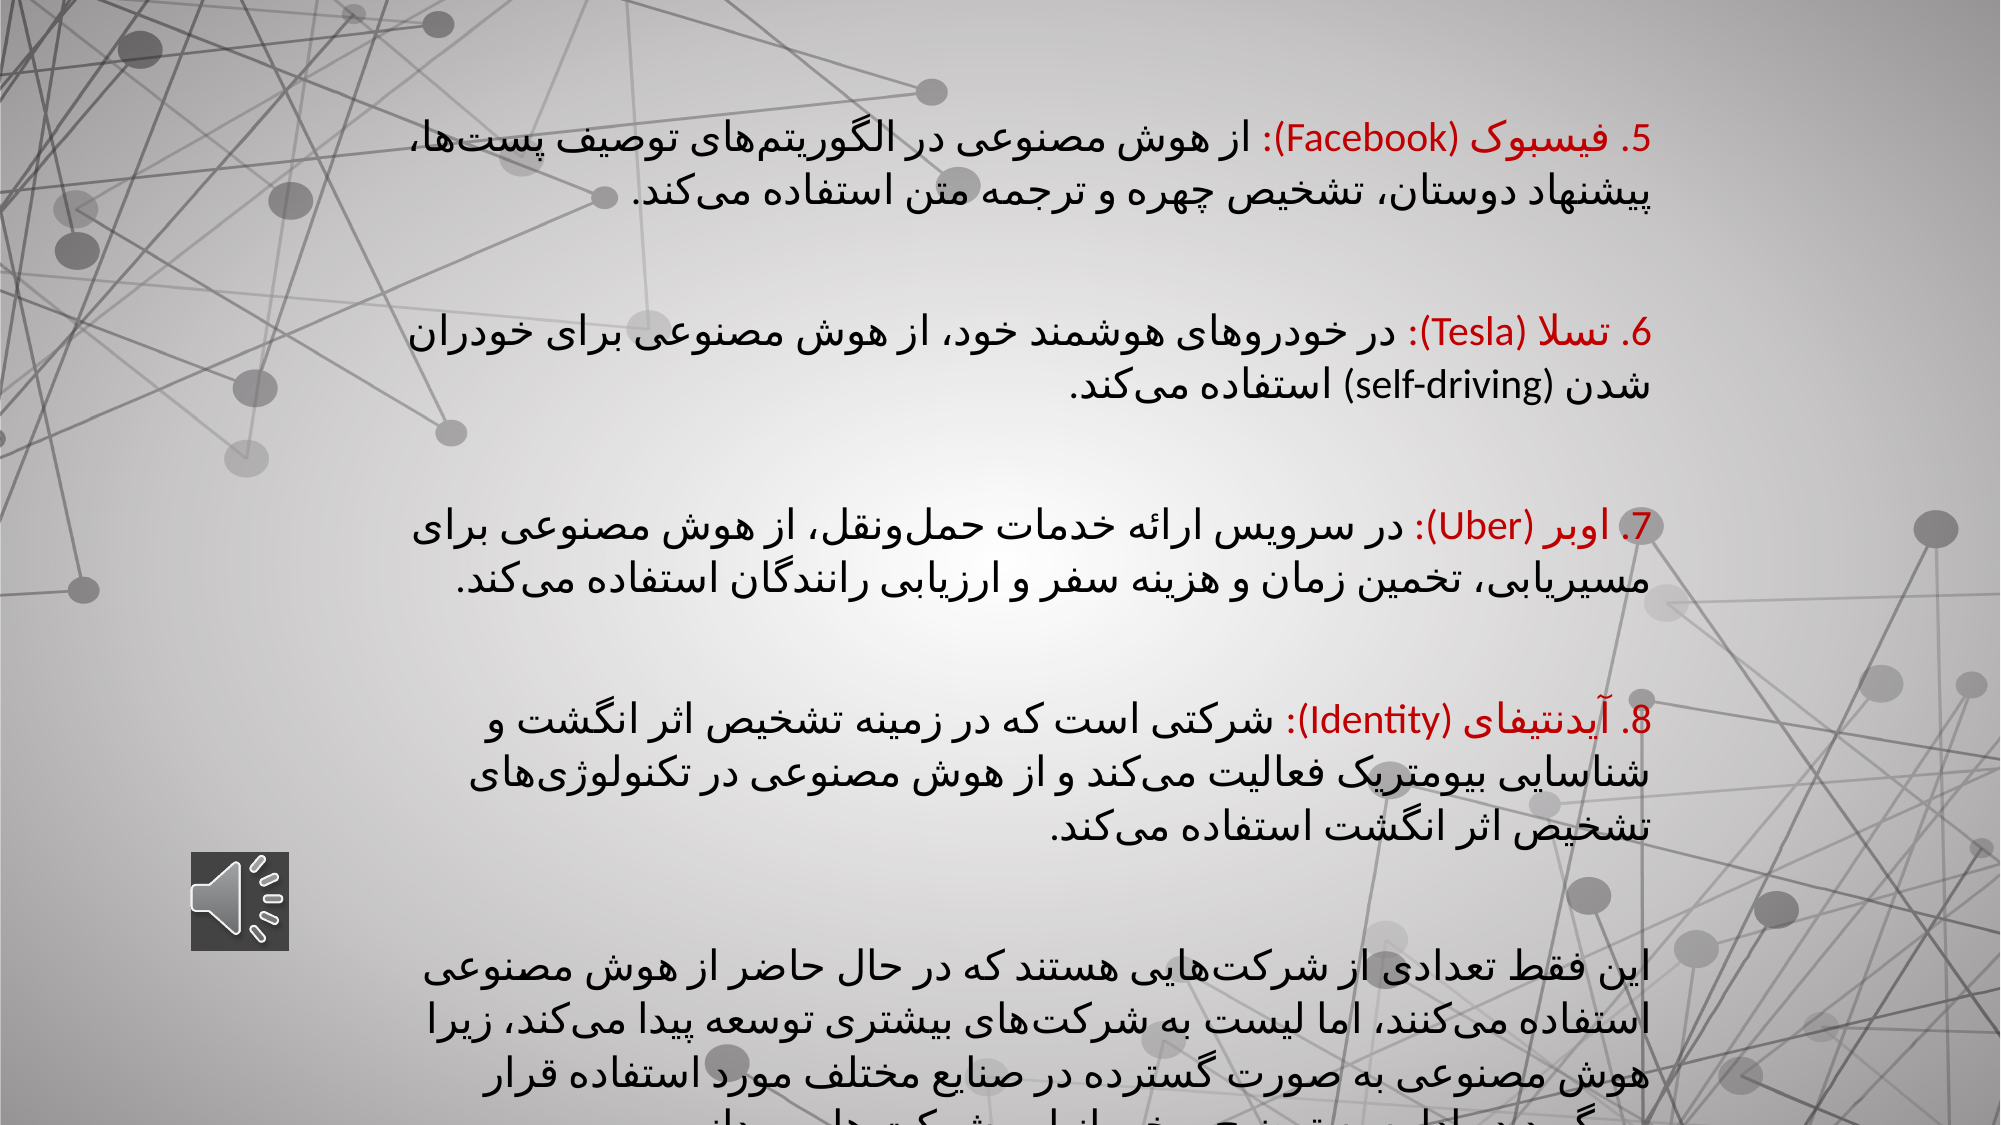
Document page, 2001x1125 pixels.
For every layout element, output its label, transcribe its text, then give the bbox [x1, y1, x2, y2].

text_box 5. فیسبوک (Facebook): از هوش مصنوعی در الگوریتم‌های توصیف پست‌ها، پیشنهاد دوستان، تشخیص چهره و ترجمه متن استفاده می‌کند. 6. تسلا (Tesla): در خودروهای هوشمند خود، از هوش مصنوعی برای خودران شدن (self-driving) استفاده می‌کند. 7. اوبر (Uber): در سرویس ارائه خدمات حمل‌ونقل، از هوش مصنوعی برای مسیریابی، تخمین زمان و هزینه سفر و ارزیابی رانندگان استفاده می‌کند. 8. آیدنتیفای (Identity): شرکتی است که در زمینه تشخیص اثر انگشت و شناسایی بیومتریک فعالیت می‌کند و از هوش مصنوعی در تکنولوژی‌های تشخیص اثر انگشت استفاده می‌کند. این فقط تعدادی از شرکت‌هایی هستند که در حال حاضر از هوش مصنوعی استفاده می‌کنند، اما لیست به شرکت‌های بیشتری توسعه پیدا می‌کند، زیرا هوش مصنوعی به صورت گسترده در صنایع مختلف مورد استفاده قرار می‌گیرد.در ادامه به توضیح برخی از این شرکت ها میپردازیم. [333, 99, 1667, 1125]
picture [0, 0, 2001, 1125]
